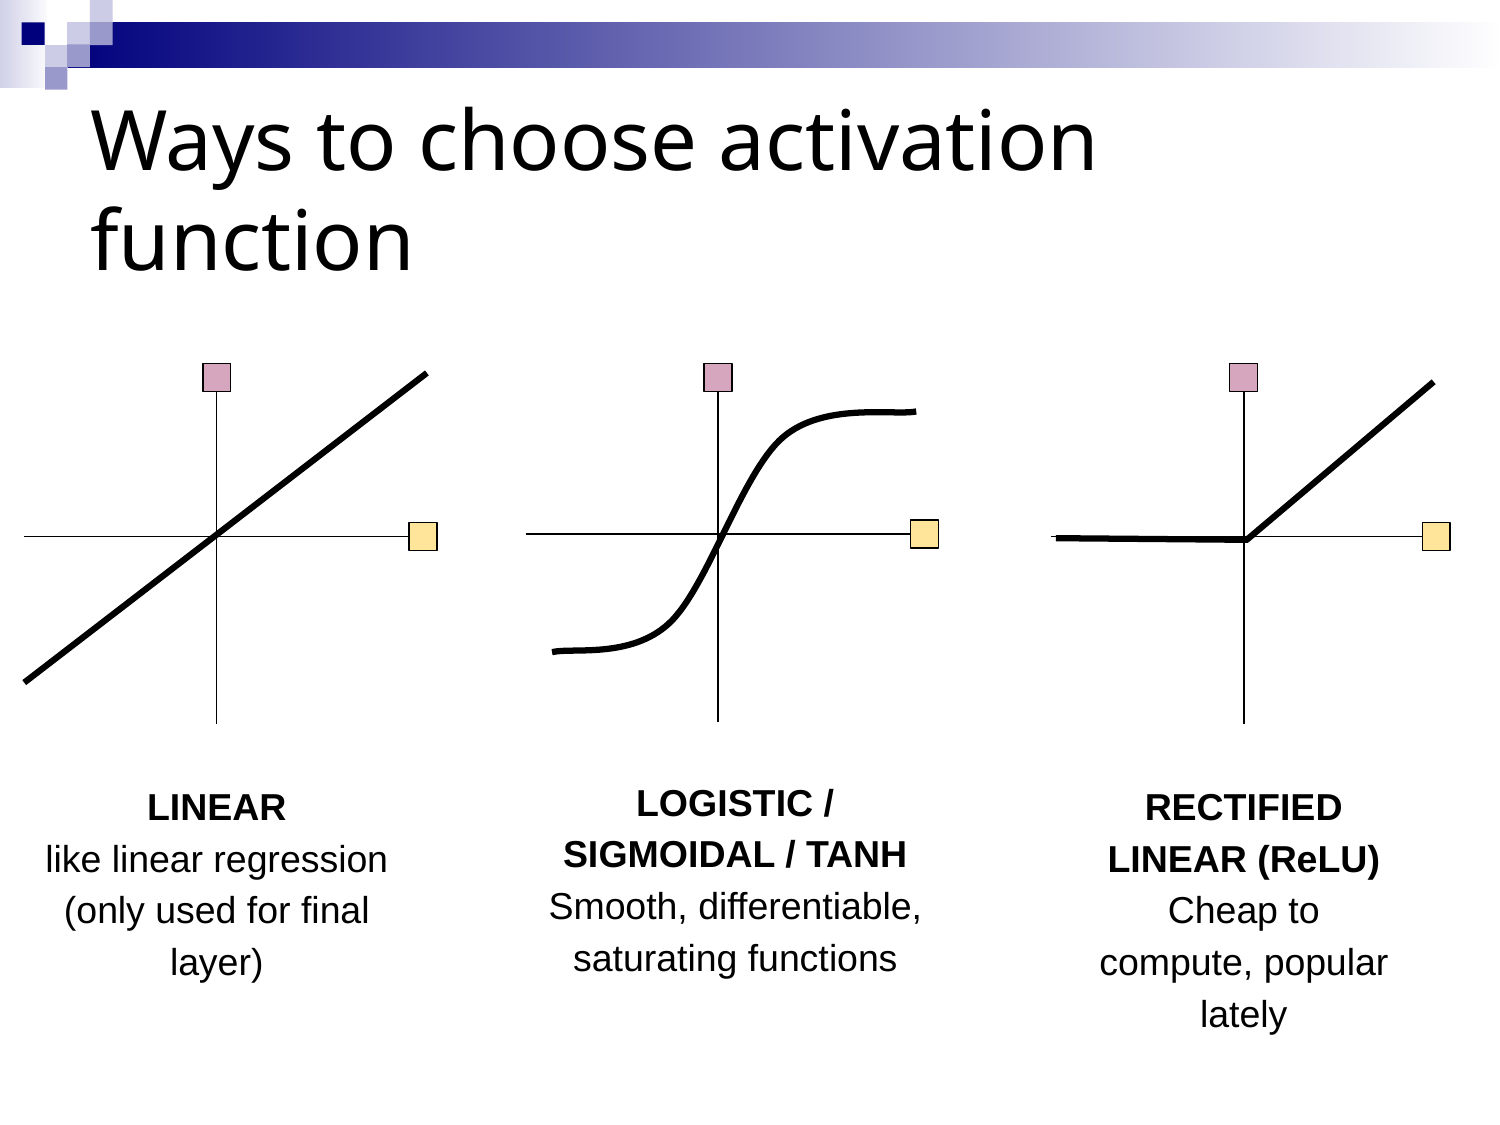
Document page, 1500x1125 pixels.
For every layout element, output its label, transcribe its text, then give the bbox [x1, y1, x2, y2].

title Ways to choose activation function [75, 75, 1425, 300]
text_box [23, 372, 428, 683]
text_box LOGISTIC / SIGMOIDAL / TANH Smooth, differentiable, saturating functions [525, 756, 946, 967]
text_box LINEAR like linear regression (only used for final layer) [22, 761, 412, 949]
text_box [1246, 381, 1434, 541]
text_box [202, 363, 231, 371]
text_box [704, 363, 732, 392]
text_box [552, 546, 713, 653]
text_box [432, 522, 438, 551]
text_box RECTIFIED LINEAR (ReLU) Cheap to compute, popular lately [1075, 761, 1413, 949]
text_box [910, 520, 939, 549]
text_box [1422, 522, 1451, 551]
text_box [1055, 537, 1249, 541]
text_box [724, 411, 917, 533]
text_box [1229, 363, 1258, 392]
